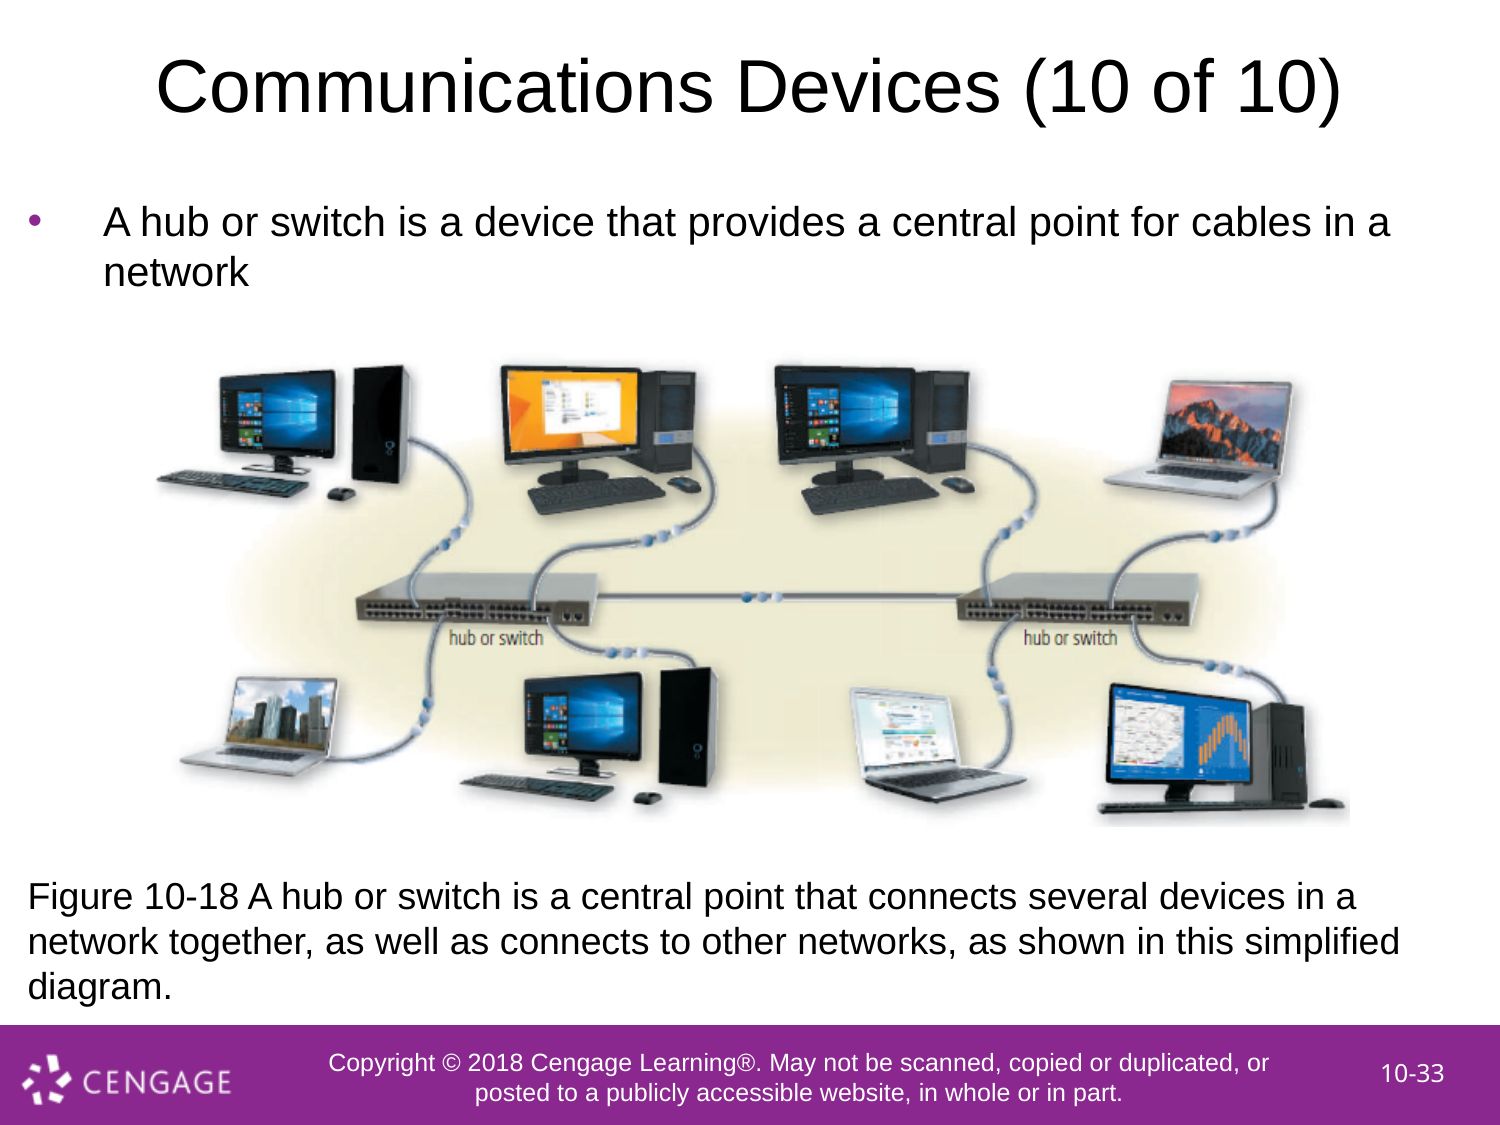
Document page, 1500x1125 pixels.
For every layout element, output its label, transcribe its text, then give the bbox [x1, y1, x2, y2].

list Figure 10-18 A hub or switch is a central point that connects several devices in a network together, as well as connects to other networks, as shown in this simplified diagram. [12, 864, 1500, 1013]
list A hub or switch is a device that provides a central point for cables in a network [12, 187, 1425, 313]
picture [12, 1045, 236, 1113]
picture [149, 324, 1351, 827]
title Communications Devices (10 of 10) [91, 0, 1409, 165]
